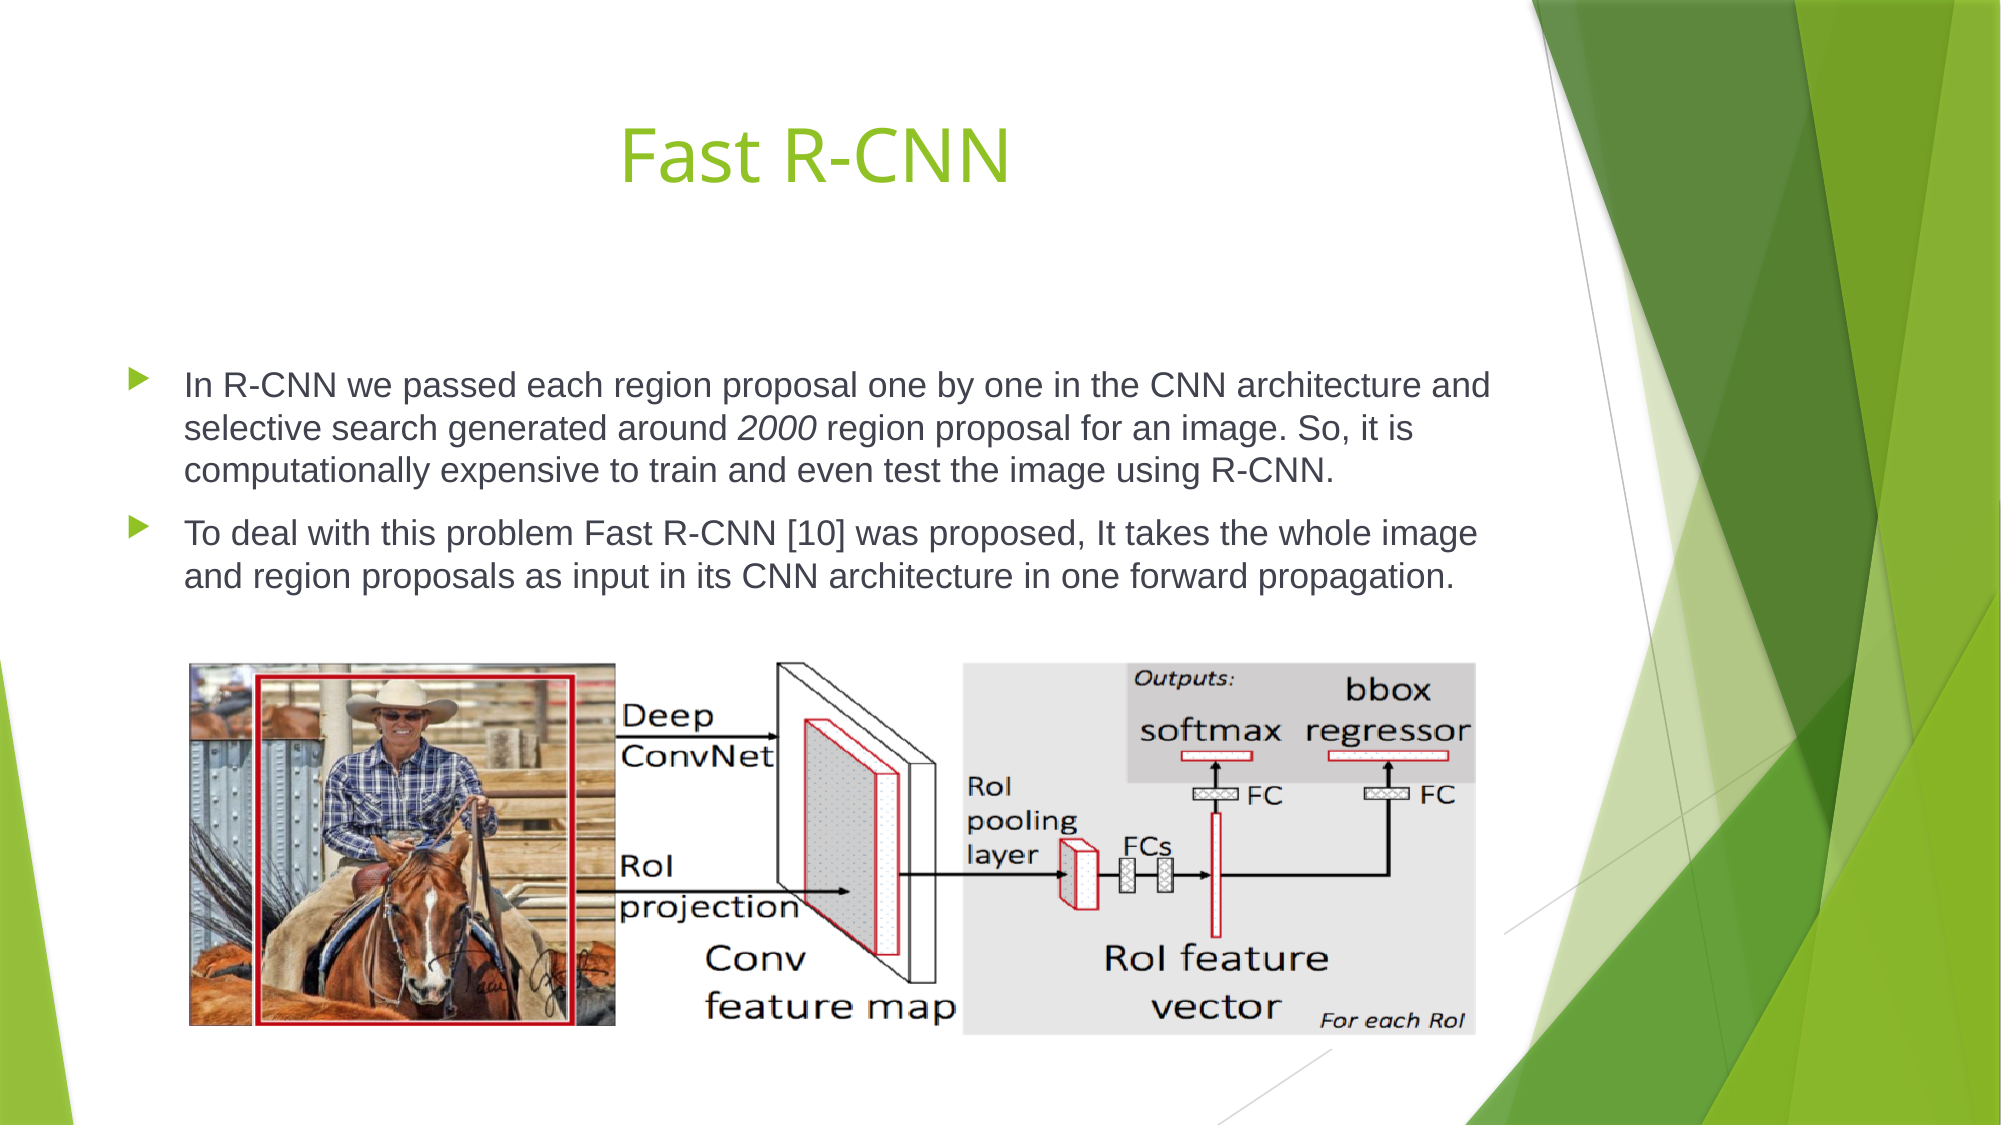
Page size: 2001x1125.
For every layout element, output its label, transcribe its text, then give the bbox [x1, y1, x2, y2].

picture [156, 632, 1504, 1050]
list In R-CNN we passed each region proposal one by one in the CNN architecture and selective search generated around 2000 region proposal for an image. So, it is computationally expensive to train and even test the image using R-CNN. To deal with this problem Fast R-CNN [10] was proposed, It takes the whole image and region proposals as input in its CNN architecture in one forward propagation. [111, 354, 1546, 634]
title Fast R-CNN [111, 99, 1522, 232]
